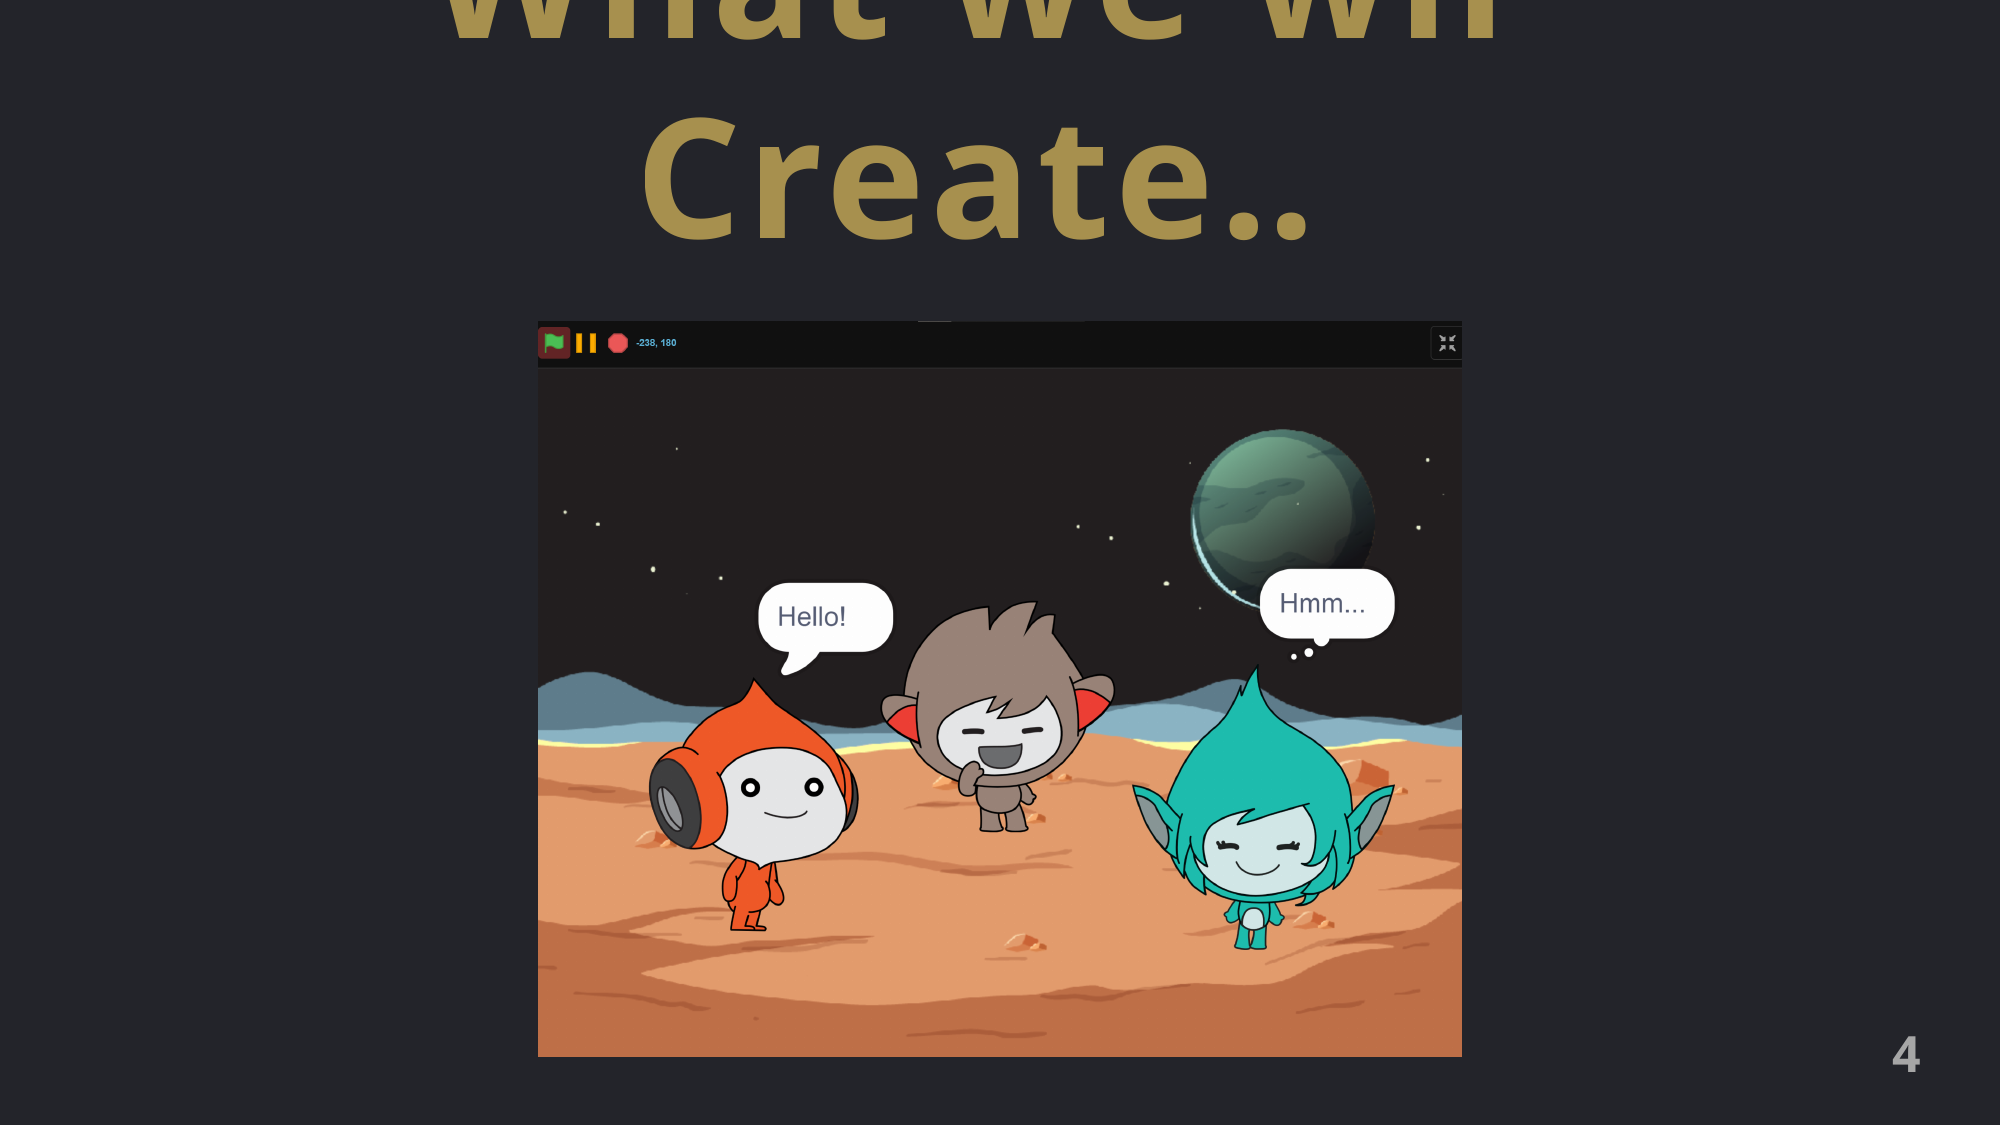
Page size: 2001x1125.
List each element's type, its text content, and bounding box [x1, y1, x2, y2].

slide_number 4 [1485, 1026, 1936, 1087]
text_box [0, 0, 2000, 1125]
picture [538, 321, 1462, 1057]
text_box What we will Create… [364, 23, 1636, 287]
